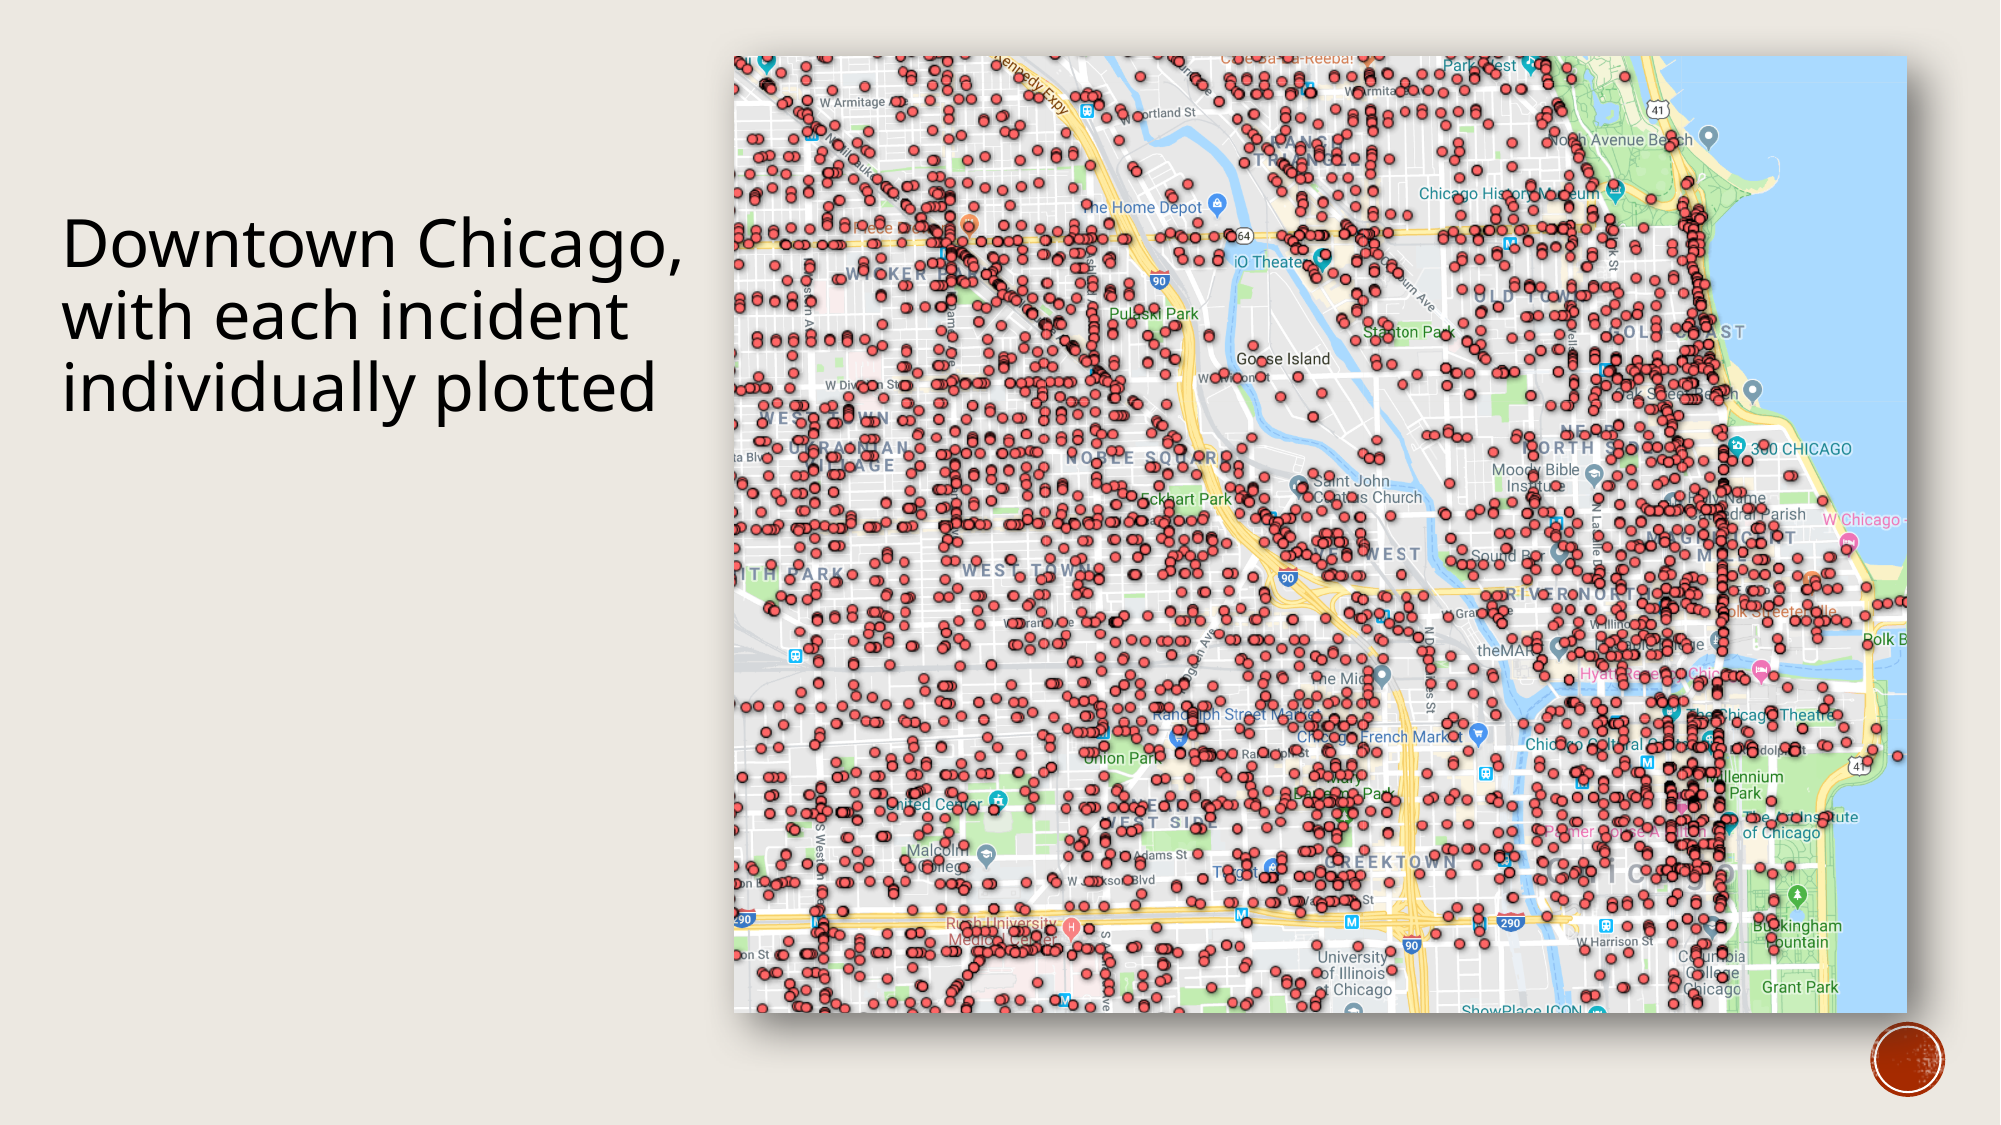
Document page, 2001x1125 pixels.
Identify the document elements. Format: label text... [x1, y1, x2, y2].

list Downtown Chicago, with each incident individually plotted [45, 202, 734, 867]
picture [734, 56, 1907, 1013]
